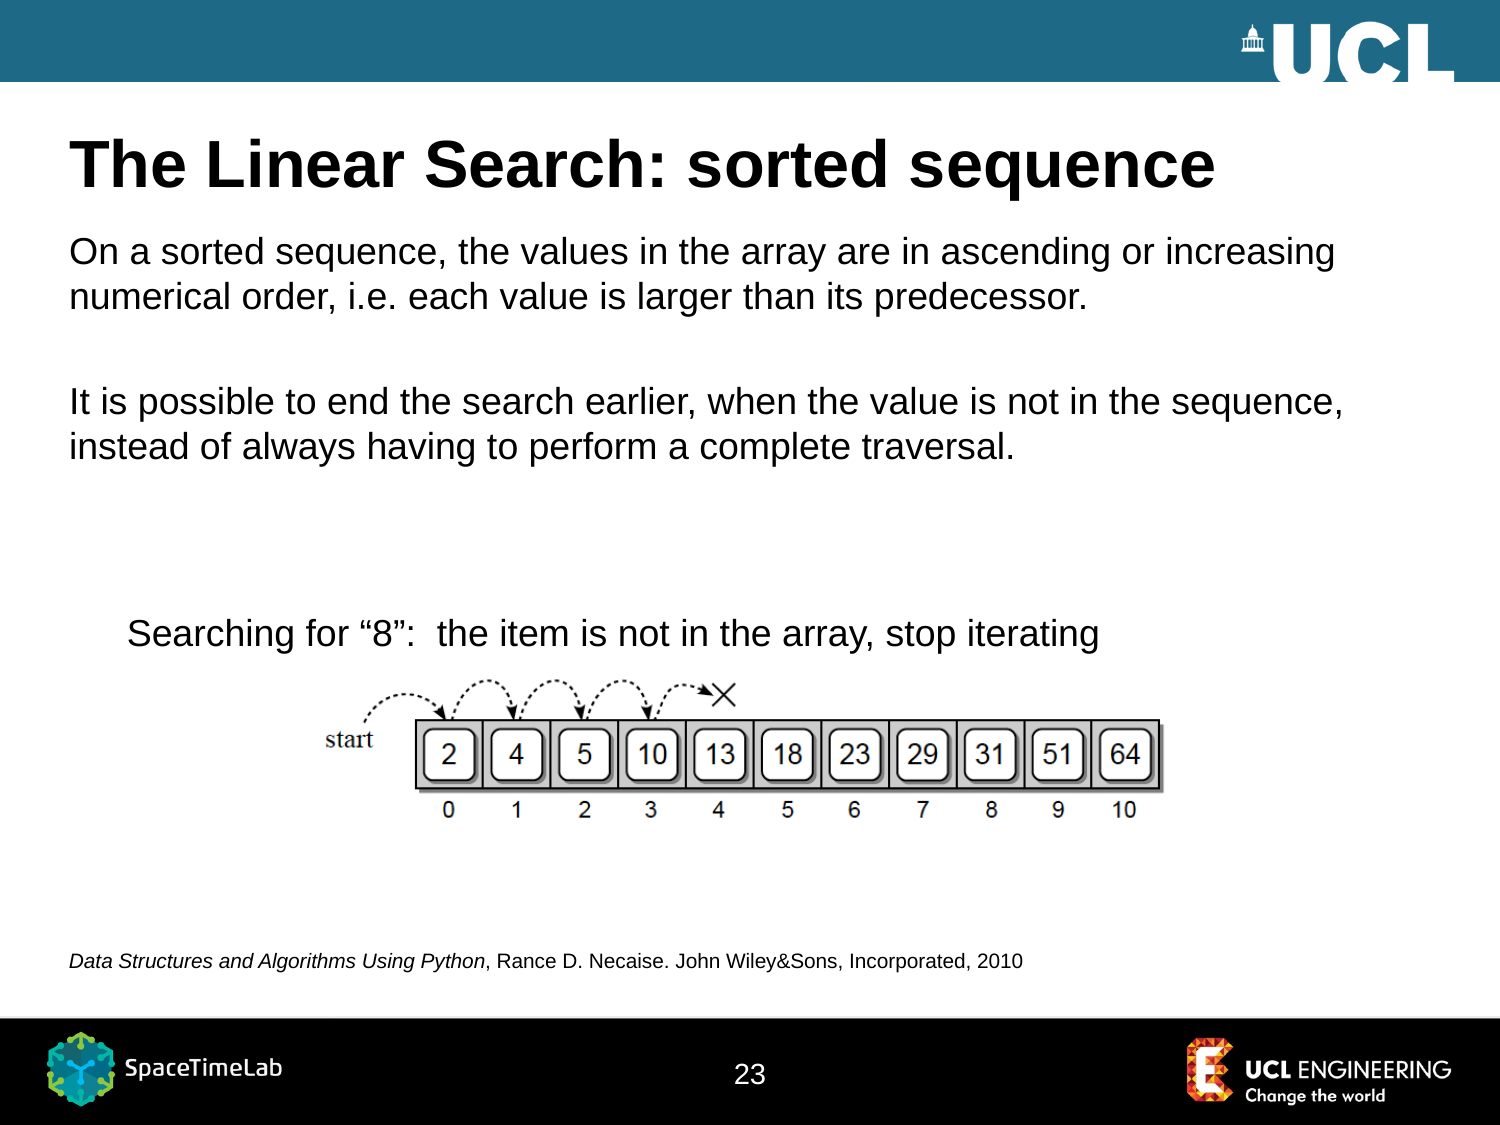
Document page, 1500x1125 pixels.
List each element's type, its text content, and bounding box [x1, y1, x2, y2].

text_box Searching for “8”: the item is not in the array, stop iterating [112, 601, 1294, 707]
list On a sorted sequence, the values in the array are in ascending or increasing numerical order, i.e. each value is larger than its predecessor. It is possible to end the search earlier, when the value is not in the sequence, instead of always having to perform a complete traversal. [54, 219, 1447, 988]
title The Linear Search: sorted sequence [54, 113, 1447, 197]
text_box Data Structures and Algorithms Using Python, Rance D. Necaise. John Wiley&Sons, Incorporated, 2010 [54, 940, 1388, 981]
footer 22 [496, 1042, 1004, 1103]
picture [0, 990, 1500, 1125]
picture [316, 672, 1185, 847]
